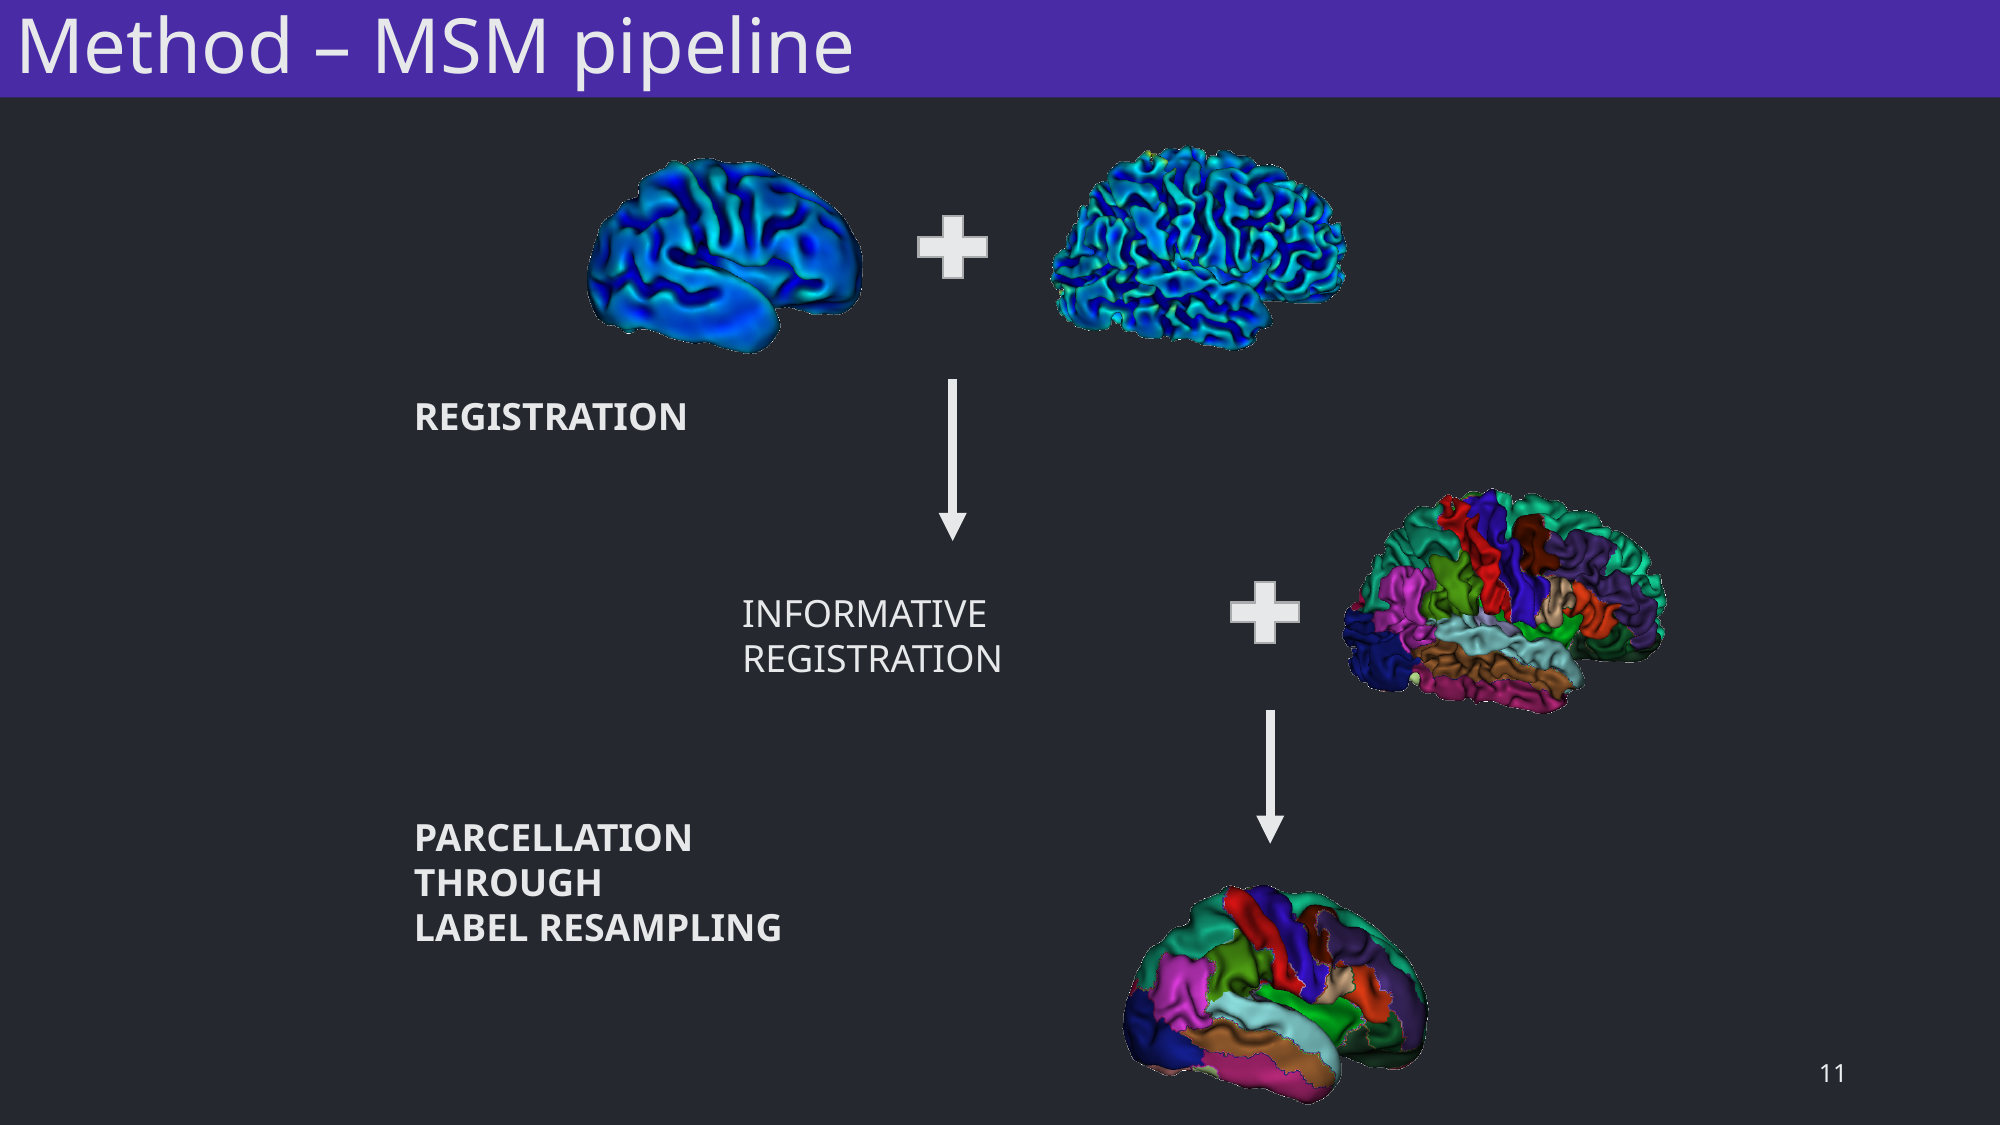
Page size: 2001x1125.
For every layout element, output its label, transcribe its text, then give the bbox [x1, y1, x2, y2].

text_box [917, 215, 988, 279]
slide_number 11 [1494, 1042, 1863, 1103]
text_box PARCELLATION THROUGH LABEL RESAMPLING [399, 806, 833, 957]
text_box INFORMATIVE REGISTRATION [727, 582, 1249, 688]
picture [1049, 140, 1366, 380]
text_box Method – MSM pipeline [0, 0, 2000, 98]
picture [570, 143, 884, 369]
text_box [1230, 581, 1300, 644]
picture [1327, 483, 1701, 746]
picture [1076, 848, 1494, 1125]
text_box REGISTRATION [399, 385, 707, 446]
